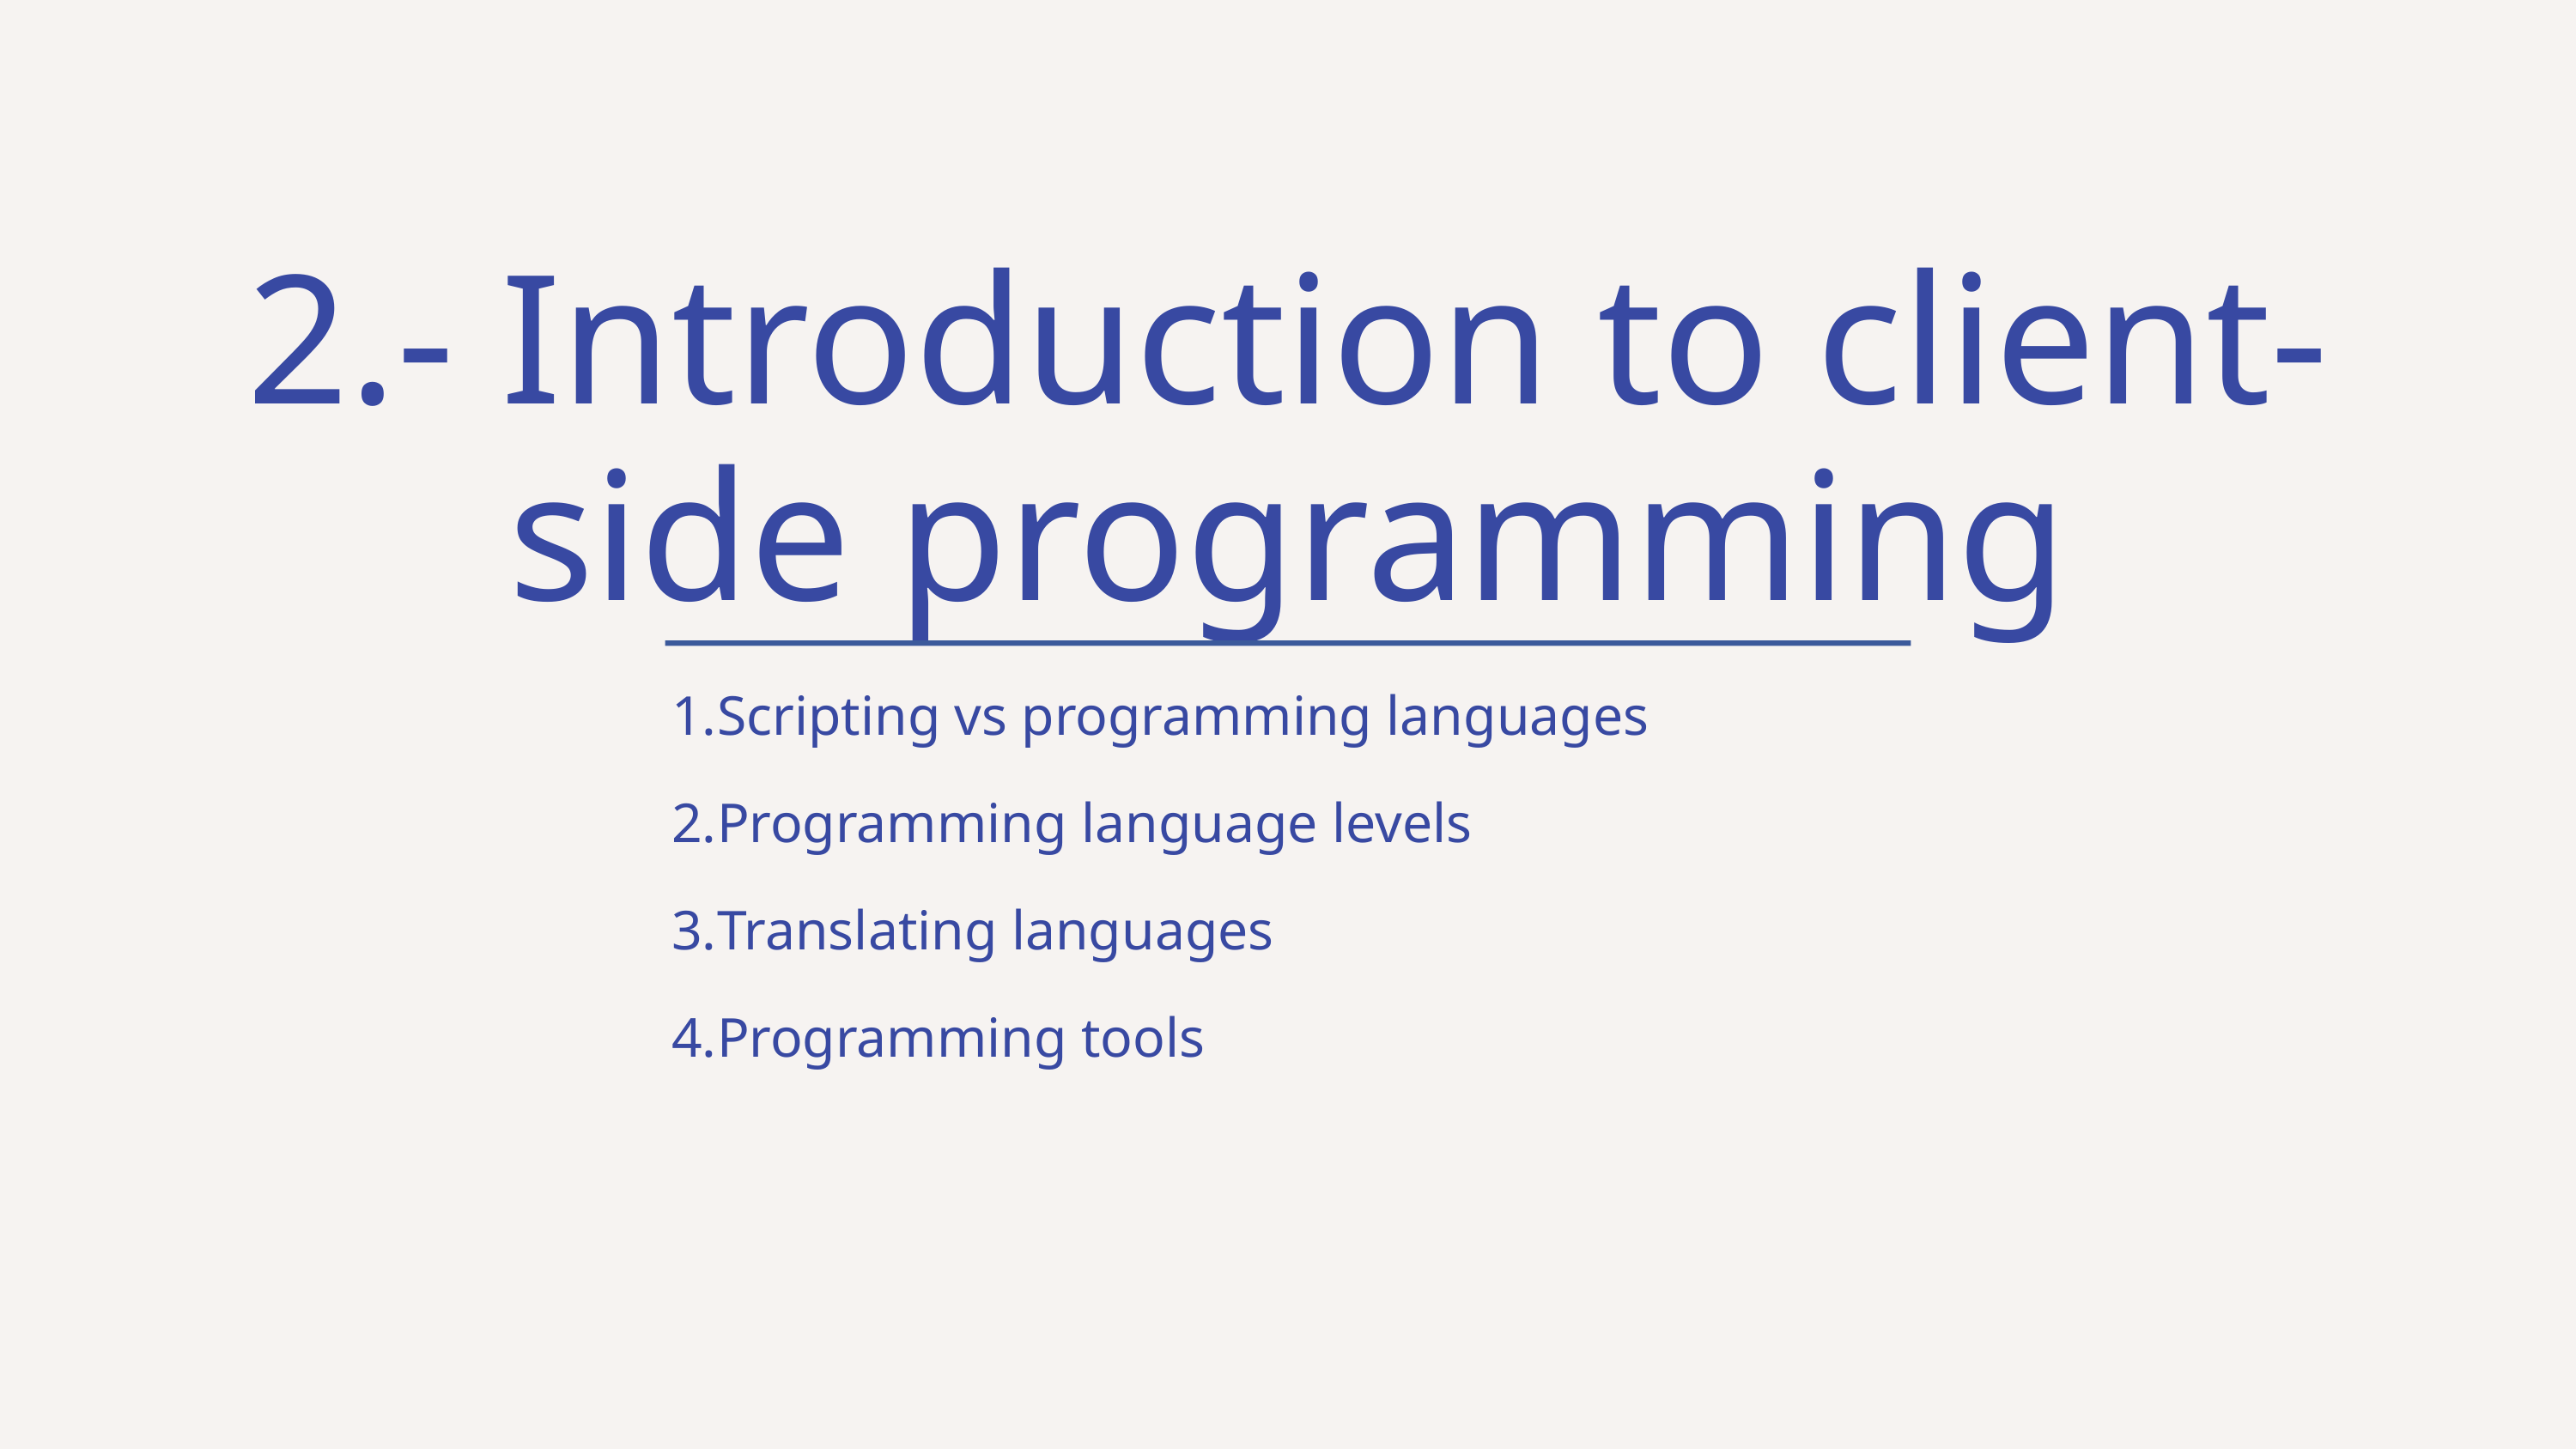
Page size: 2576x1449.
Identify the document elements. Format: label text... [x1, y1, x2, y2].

text_box Scripting vs programming languages Programming language levels Translating languages Programming tools [625, 639, 1950, 1069]
text_box 2.- Introduction to client-side programming [137, 243, 2439, 637]
